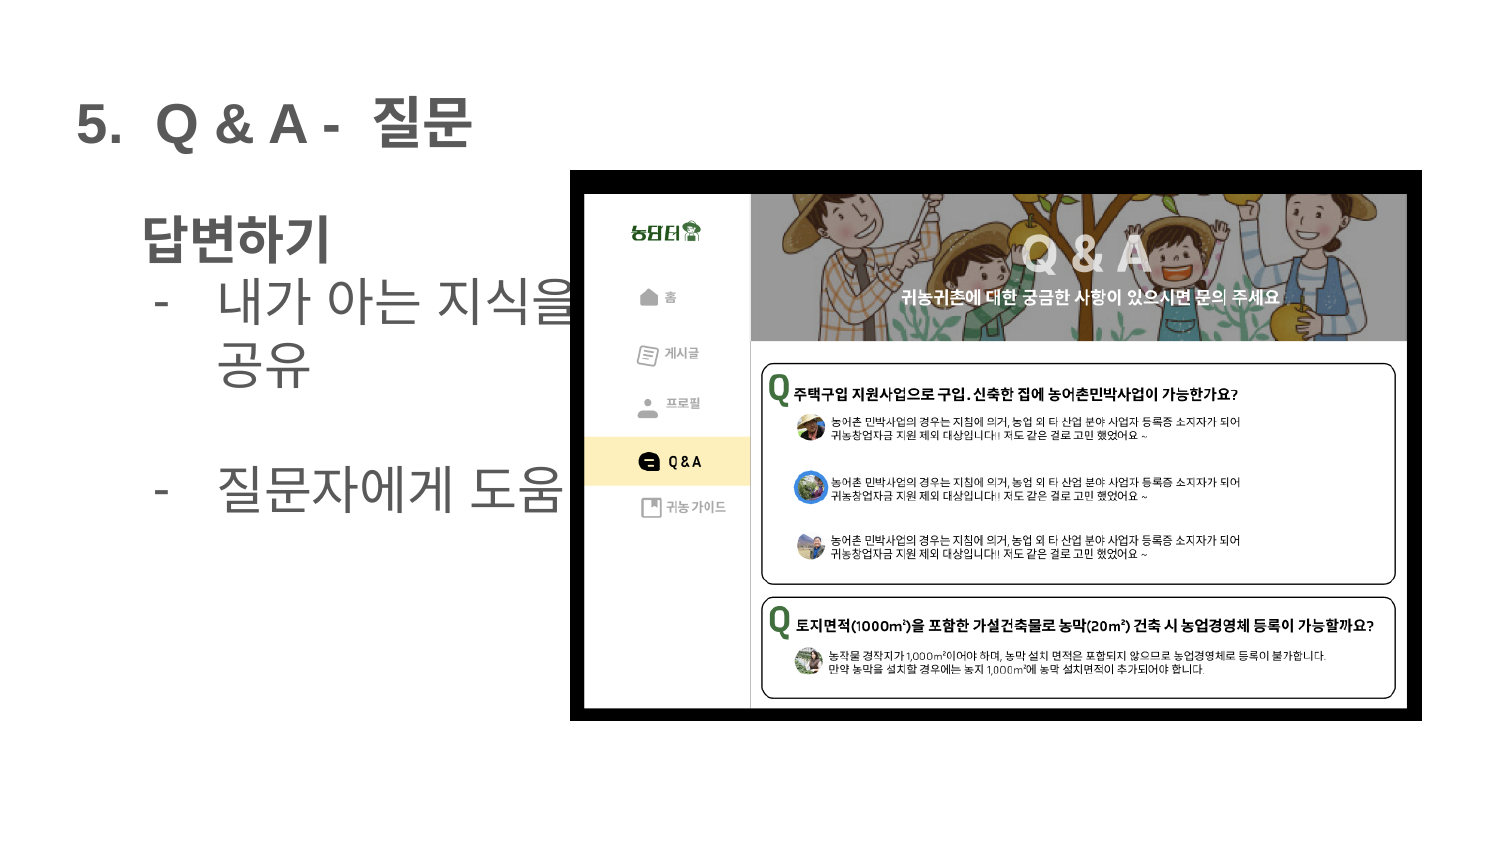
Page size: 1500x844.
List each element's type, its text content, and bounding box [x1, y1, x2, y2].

text_box 5. Q & A - 질문 [61, 72, 906, 170]
picture [569, 170, 1422, 721]
text_box 답변하기 내가 아는 지식을 공유 질문자에게 도움 [126, 192, 564, 535]
